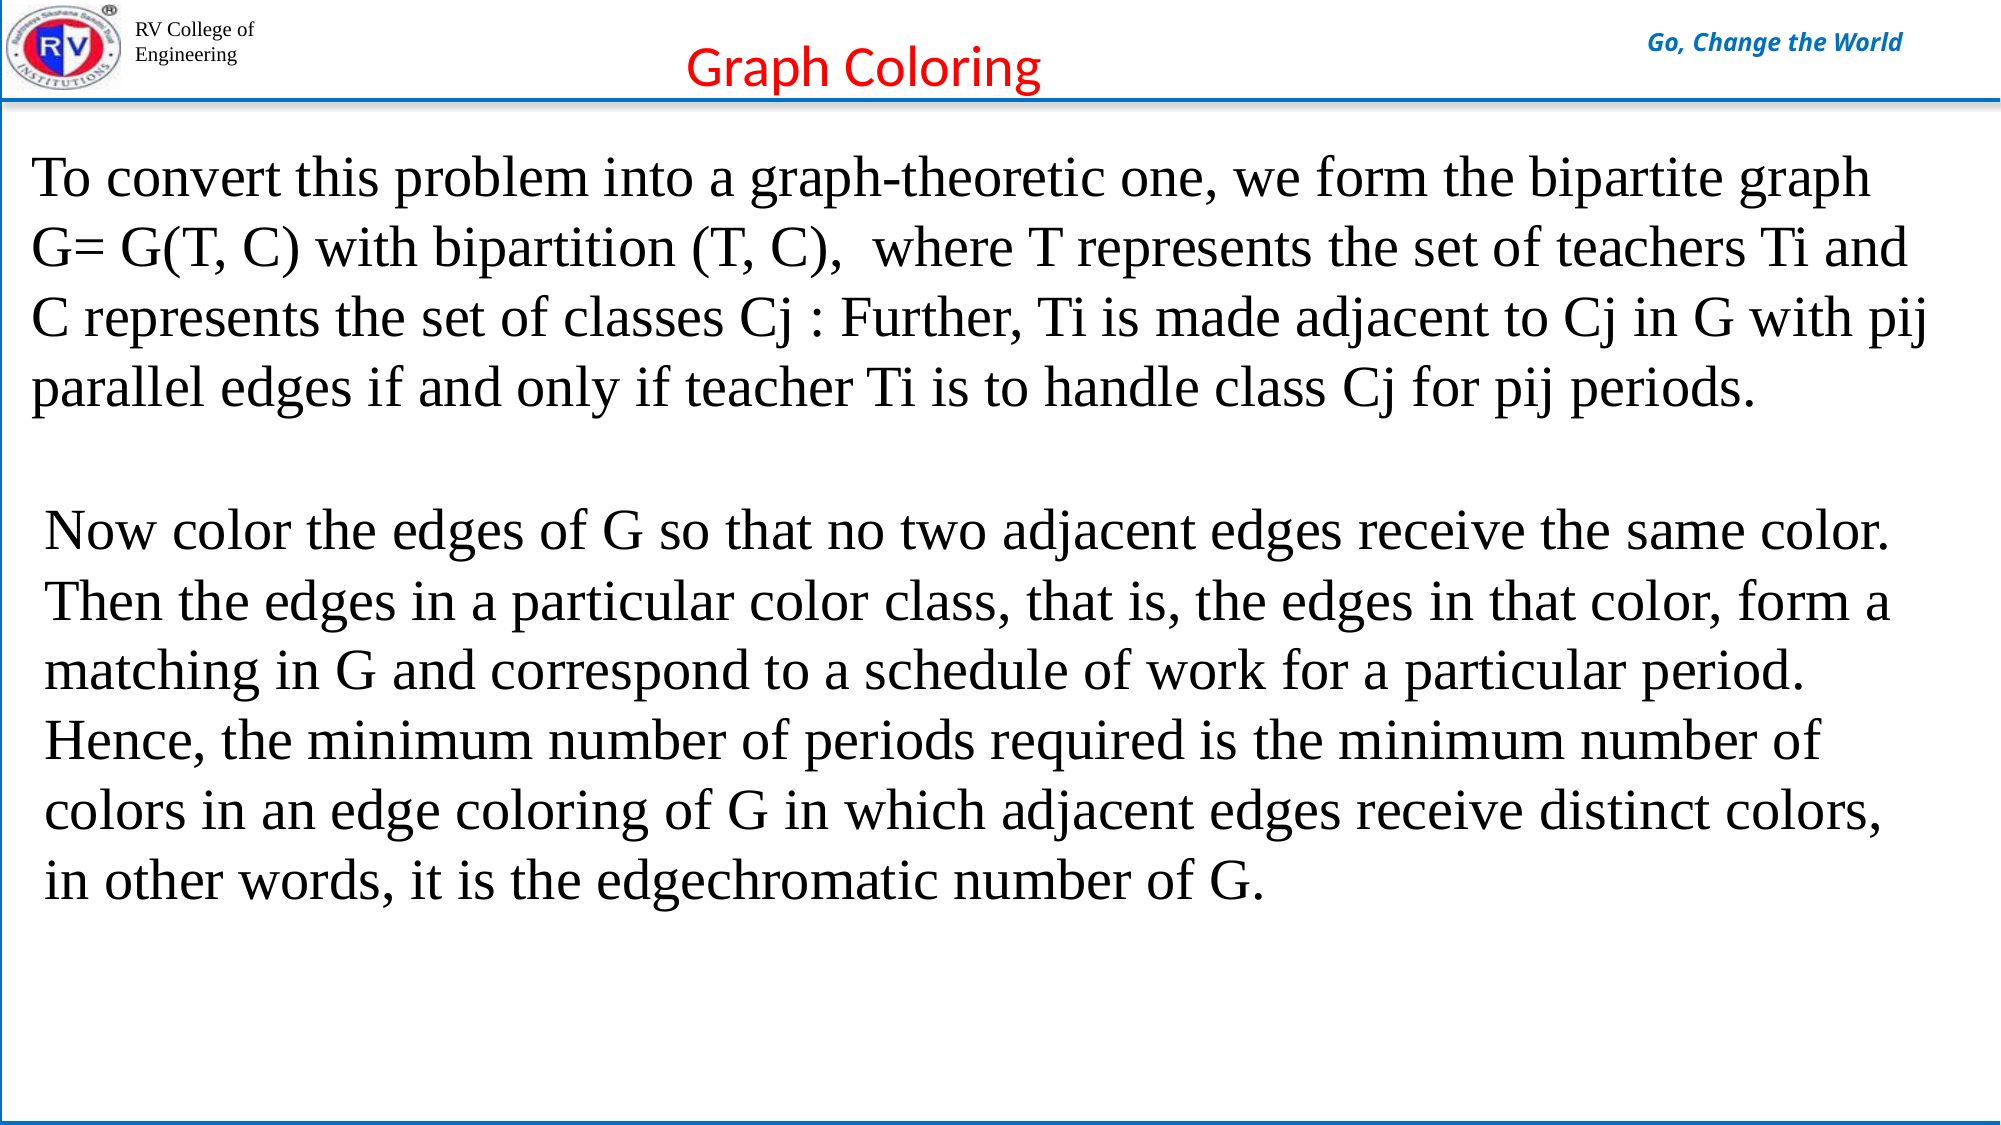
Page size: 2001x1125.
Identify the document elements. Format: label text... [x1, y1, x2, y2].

picture [6, 4, 121, 90]
text_box To convert this problem into a graph-theoretic one, we form the bipartite graph G= G(T, C) with bipartition (T, C), where T represents the set of teachers Ti and C represents the set of classes Cj : Further, Ti is made adjacent to Cj in G with pij parallel edges if and only if teacher Ti is to handle class Cj for pij periods. [16, 130, 1948, 426]
text_box Now color the edges of G so that no two adjacent edges receive the same color. Then the edges in a particular color class, that is, the edges in that color, form a matching in G and correspond to a schedule of work for a particular period. Hence, the minimum number of periods required is the minimum number of colors in an edge coloring of G in which adjacent edges receive distinct colors, in other words, it is the edgechromatic number of G. [29, 484, 1935, 919]
text_box Graph Coloring [671, 20, 1286, 105]
